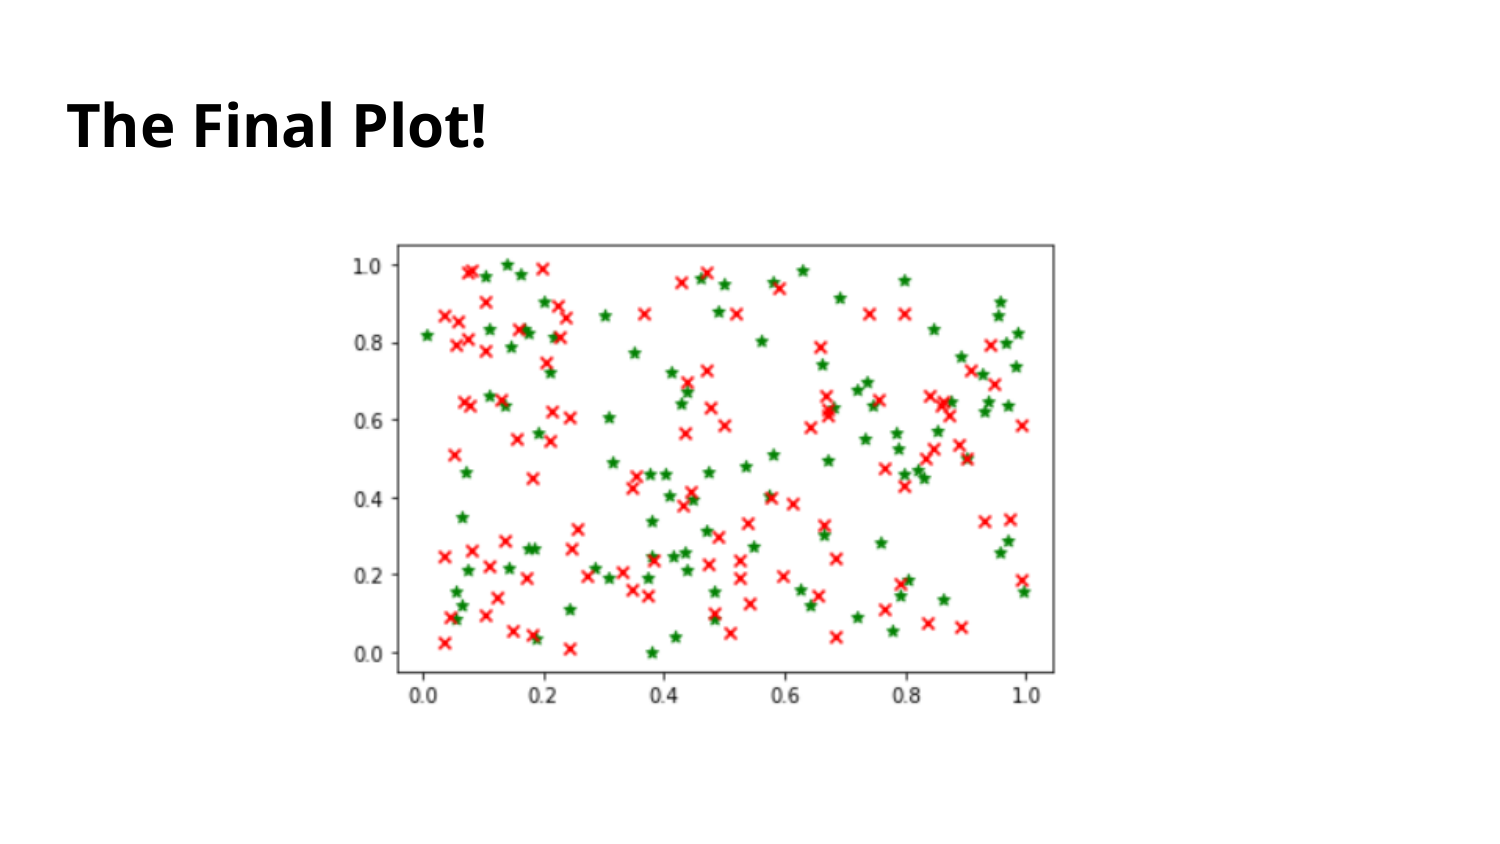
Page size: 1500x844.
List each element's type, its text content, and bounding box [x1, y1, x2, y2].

picture [323, 230, 1101, 733]
title The Final Plot! [51, 72, 1449, 176]
